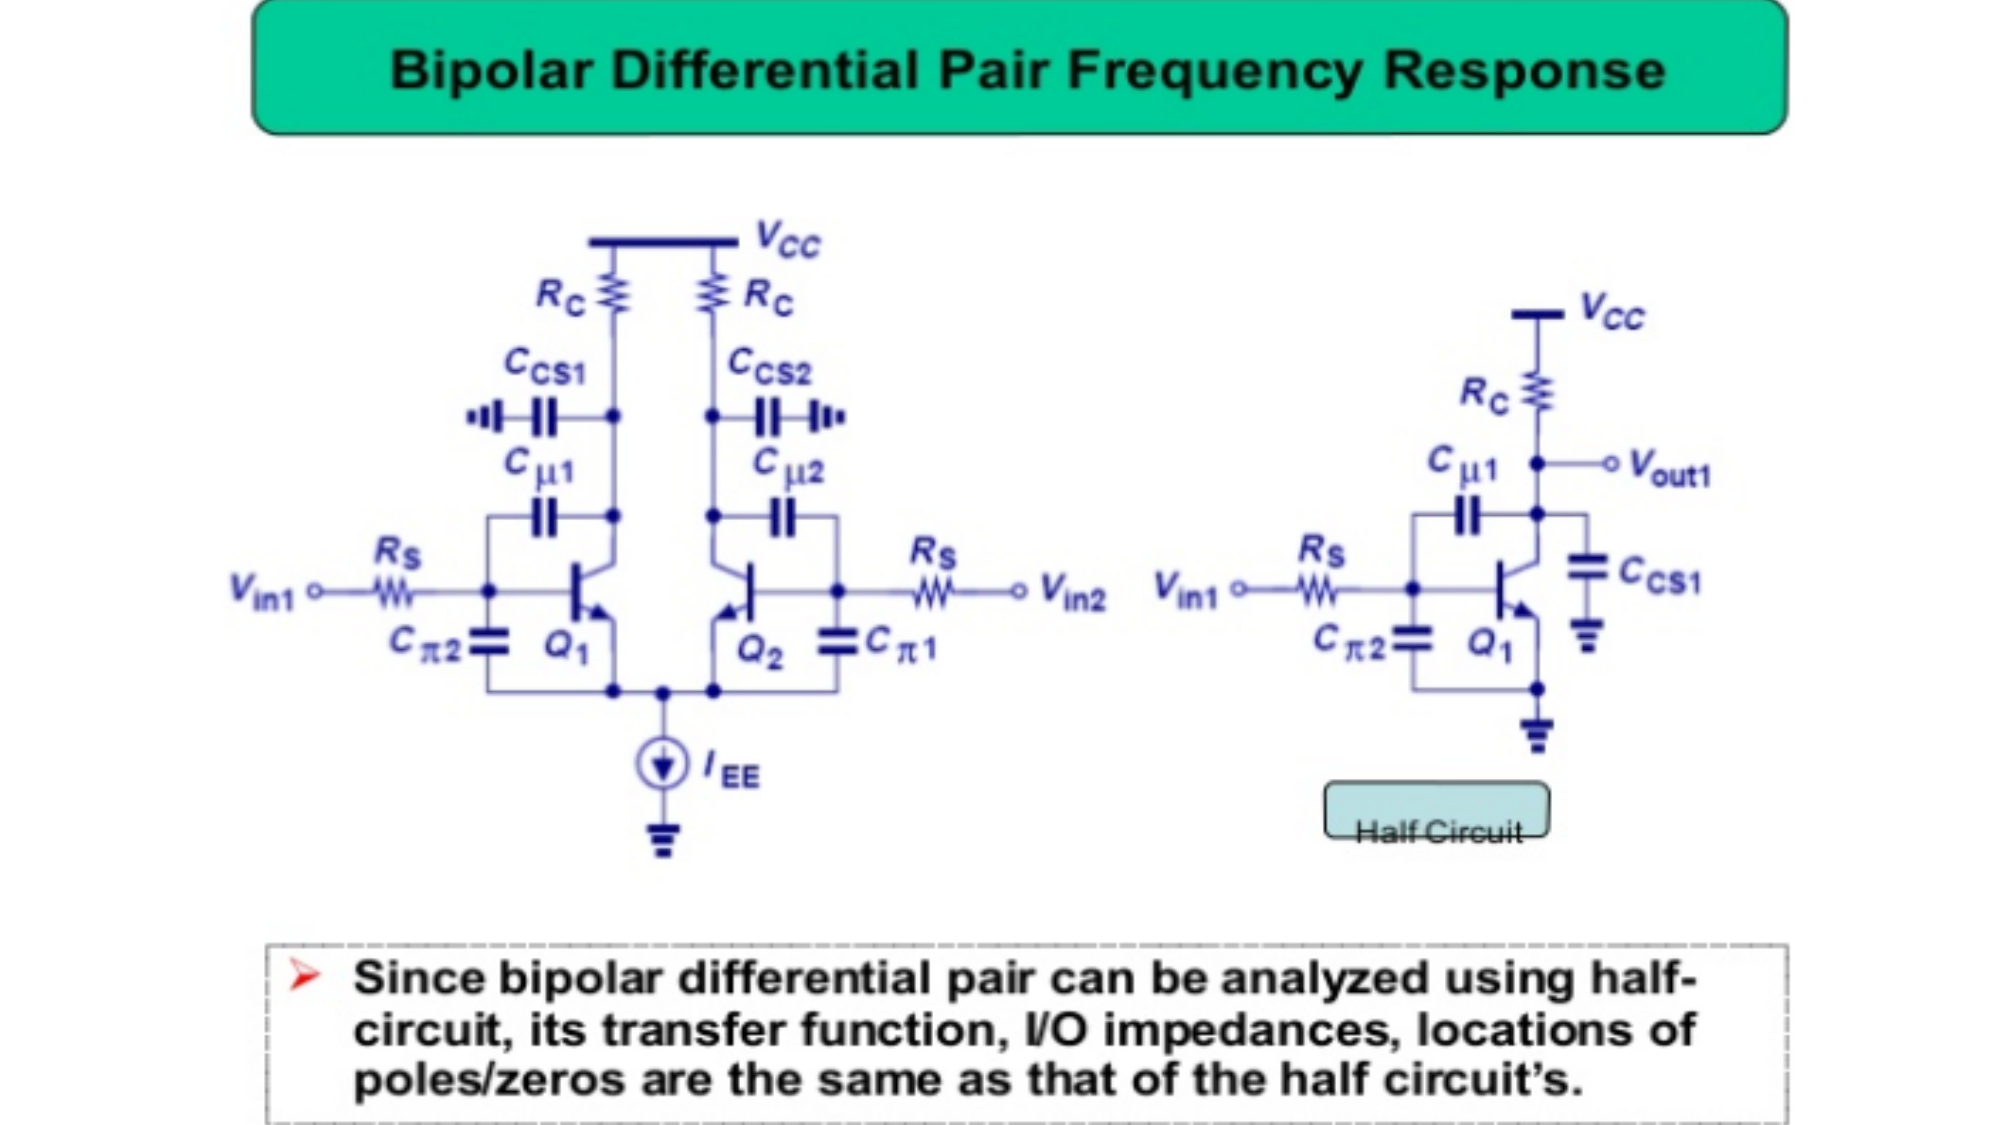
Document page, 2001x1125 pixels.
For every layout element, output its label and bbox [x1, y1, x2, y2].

picture [175, 0, 1796, 1125]
